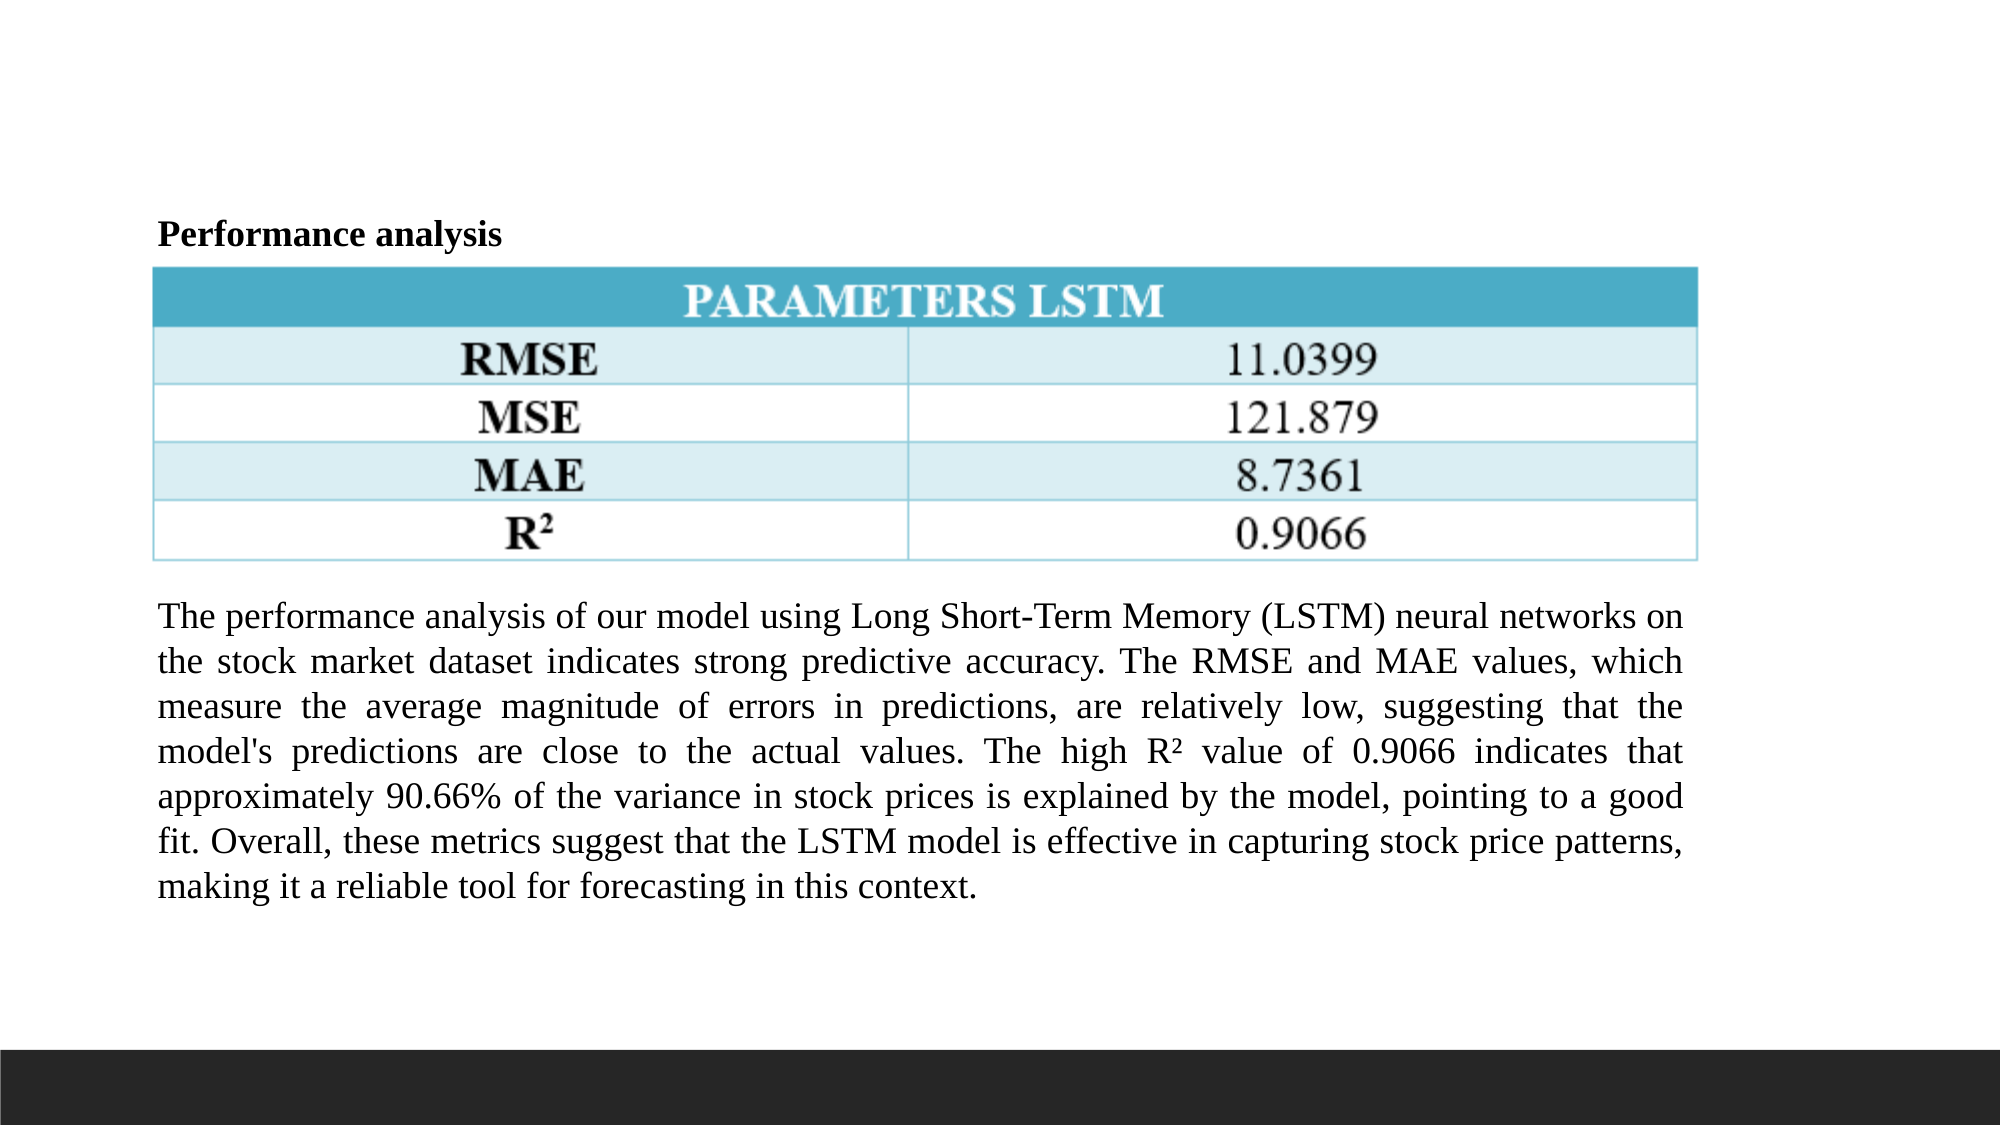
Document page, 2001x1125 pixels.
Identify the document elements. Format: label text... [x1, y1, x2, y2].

picture [118, 238, 1725, 584]
text_box Performance analysis [142, 201, 785, 236]
text_box The performance analysis of our model using Long Short-Term Memory (LSTM) neural networks on the stock market dataset indicates strong predictive accuracy. The RMSE and MAE values, which measure the average magnitude of errors in predictions, are relatively low, suggesting that the model's predictions are close to the actual values. The high R² value of 0.9066 indicates that approximately 90.66% of the variance in stock prices is explained by the model, pointing to a good fit. Overall, these metrics suggest that the LSTM model is effective in capturing stock price patterns, making it a reliable tool for forecasting in this context. [142, 594, 1701, 958]
